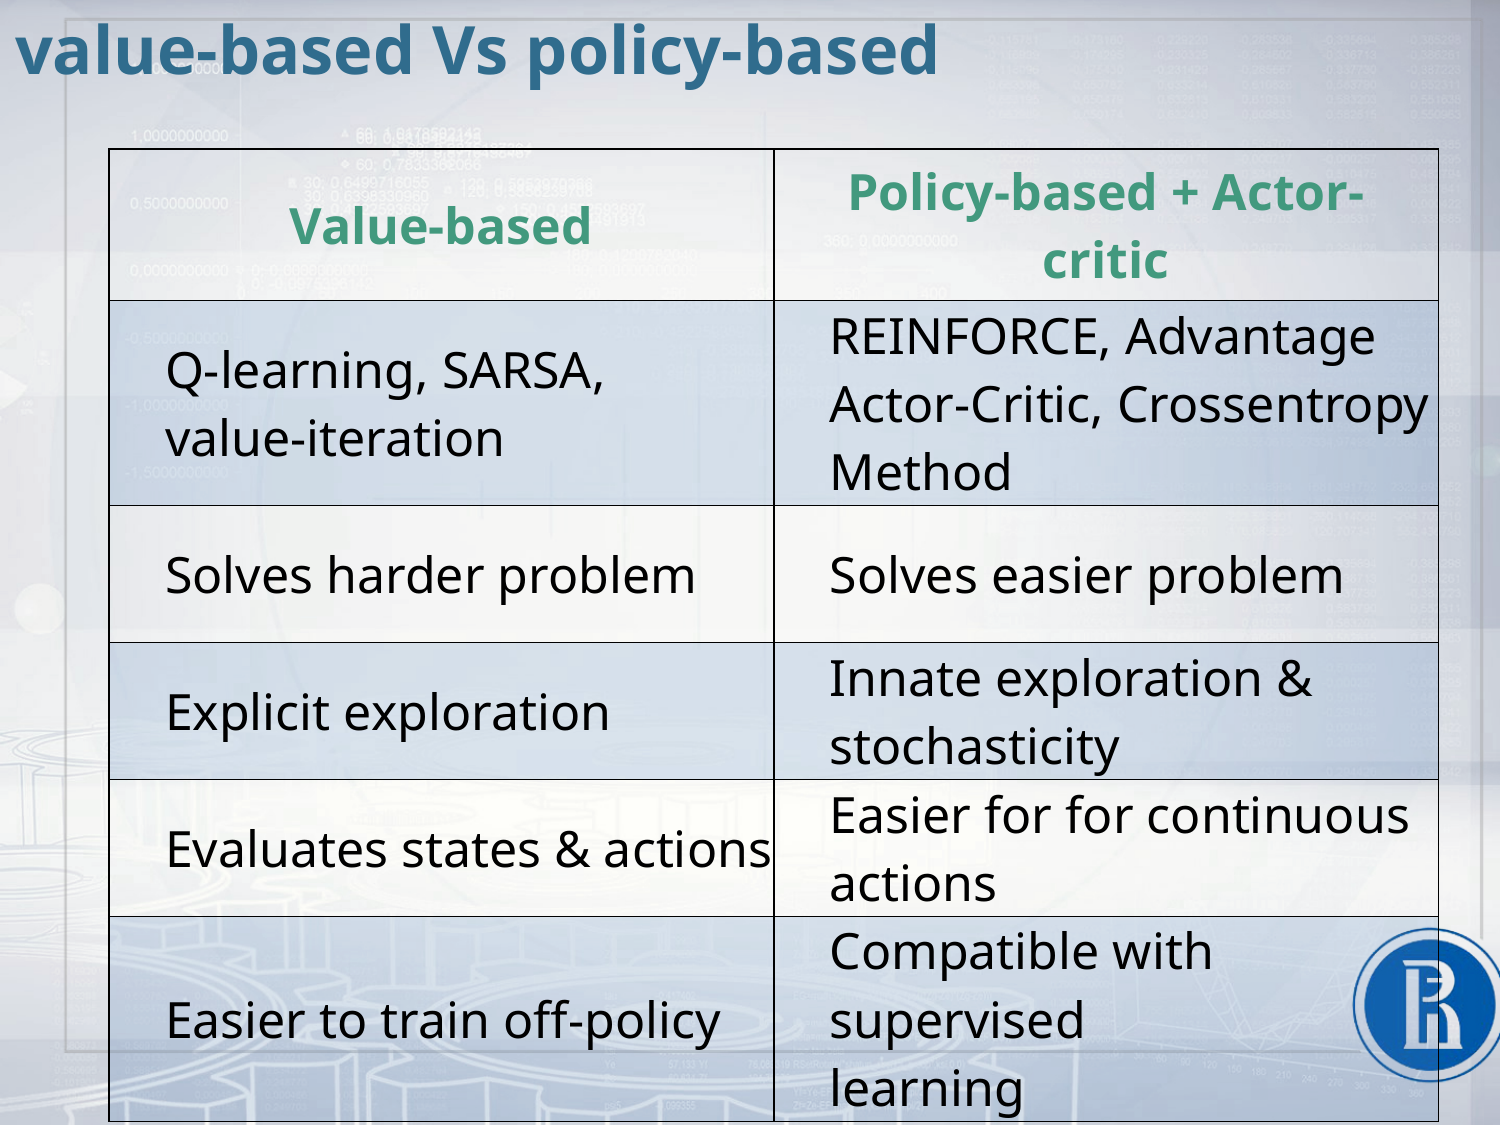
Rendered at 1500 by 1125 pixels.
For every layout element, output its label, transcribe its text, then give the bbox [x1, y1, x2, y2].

table_cell Solves easier problem [775, 506, 1438, 642]
title value-based Vs policy-based [0, 0, 1500, 102]
table_header Policy-based + Actor-critic [775, 150, 1438, 300]
table_header Value-based [110, 150, 773, 300]
table_cell Innate exploration & stochasticity [775, 643, 1438, 779]
table_cell Solves harder problem [110, 506, 773, 642]
table_cell REINFORCE, Advantage Actor-Critic, Crossentropy Method [775, 301, 1438, 505]
table_cell Easier to train off-policy [110, 917, 773, 1121]
picture [0, 102, 1500, 1125]
table_cell Explicit exploration [110, 643, 773, 779]
table_cell Compatible with supervised learning [775, 917, 1438, 1121]
table_cell Q-learning, SARSA, value-iteration [110, 301, 773, 505]
table_cell Easier for for continuous actions [775, 780, 1438, 916]
table_cell Evaluates states & actions [110, 780, 773, 916]
